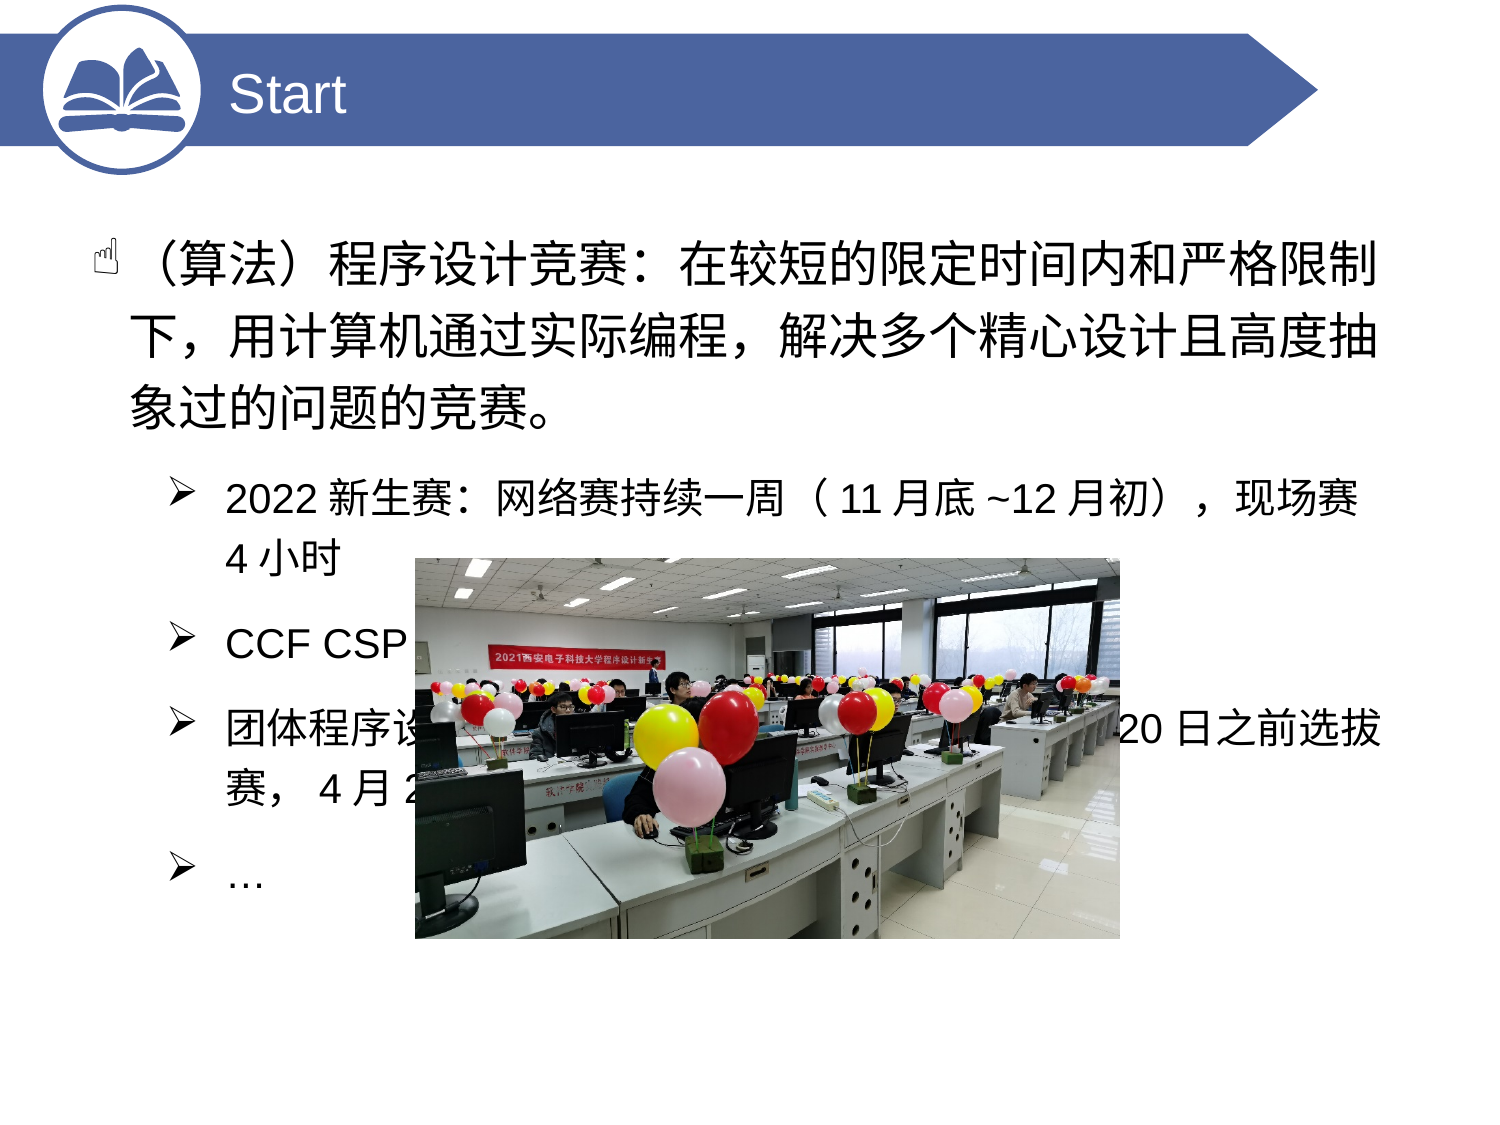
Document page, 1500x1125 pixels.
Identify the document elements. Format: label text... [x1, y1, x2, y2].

text_box [182, 32, 1320, 149]
text_box Start [213, 49, 1063, 132]
text_box （算法）程序设计竞赛：在较短的限定时间内和严格限制下，用计算机通过实际编程，解决多个精心设计且高度抽象过的问题的竞赛。 2022新生赛：网络赛持续一周（11月底~12月初），现场赛4小时 CCF CSP认证：12月18日，4小时 团体程序设计天梯赛（CCCC）：2023年3月20日之前选拔赛，4月22日正式比赛（3小时） … [75, 213, 1407, 976]
picture [415, 557, 1120, 939]
text_box [0, 32, 61, 148]
text_box [38, 6, 205, 173]
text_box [58, 47, 186, 132]
